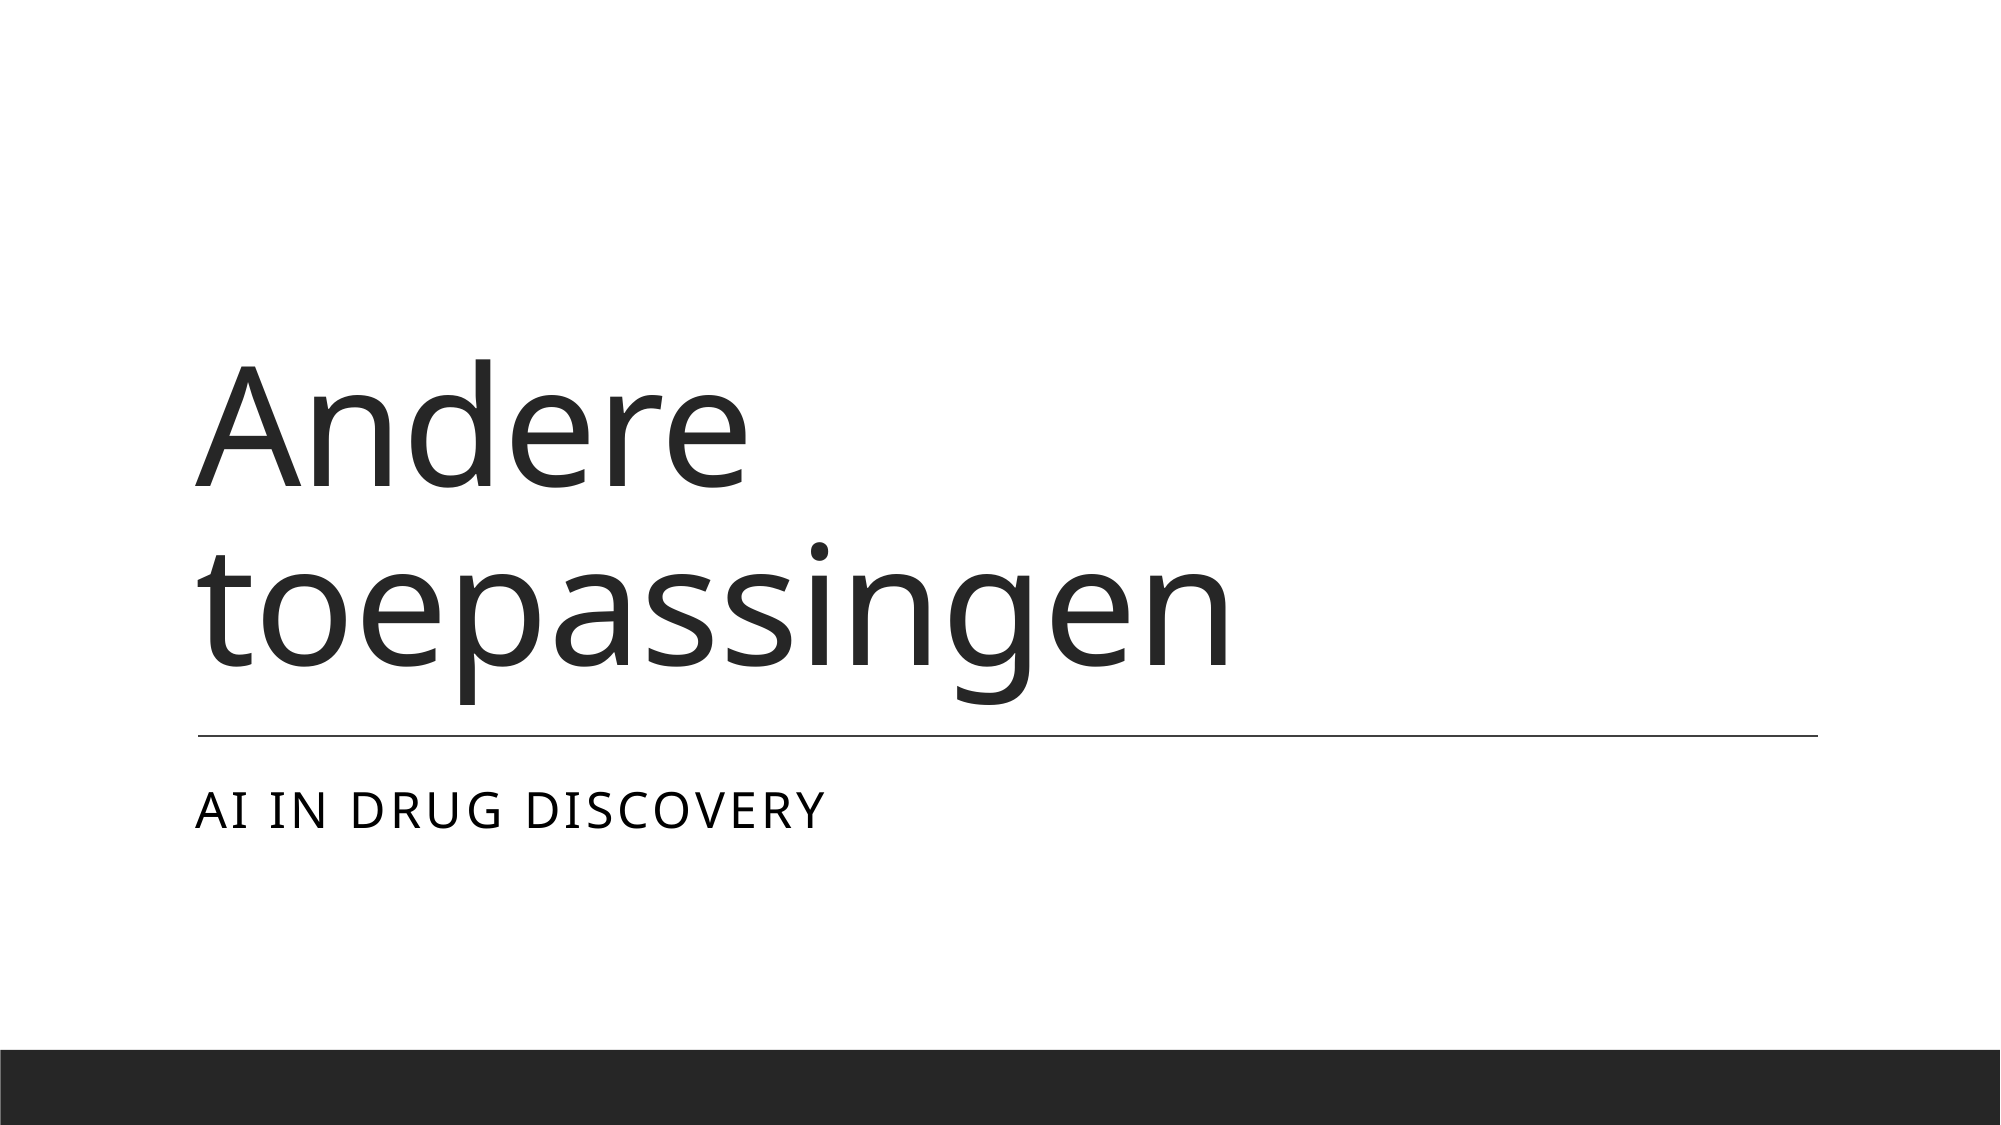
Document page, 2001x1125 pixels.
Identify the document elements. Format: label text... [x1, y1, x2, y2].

list AI in drug discovery [180, 765, 1830, 953]
title Andere toepassingen [180, 124, 1830, 710]
